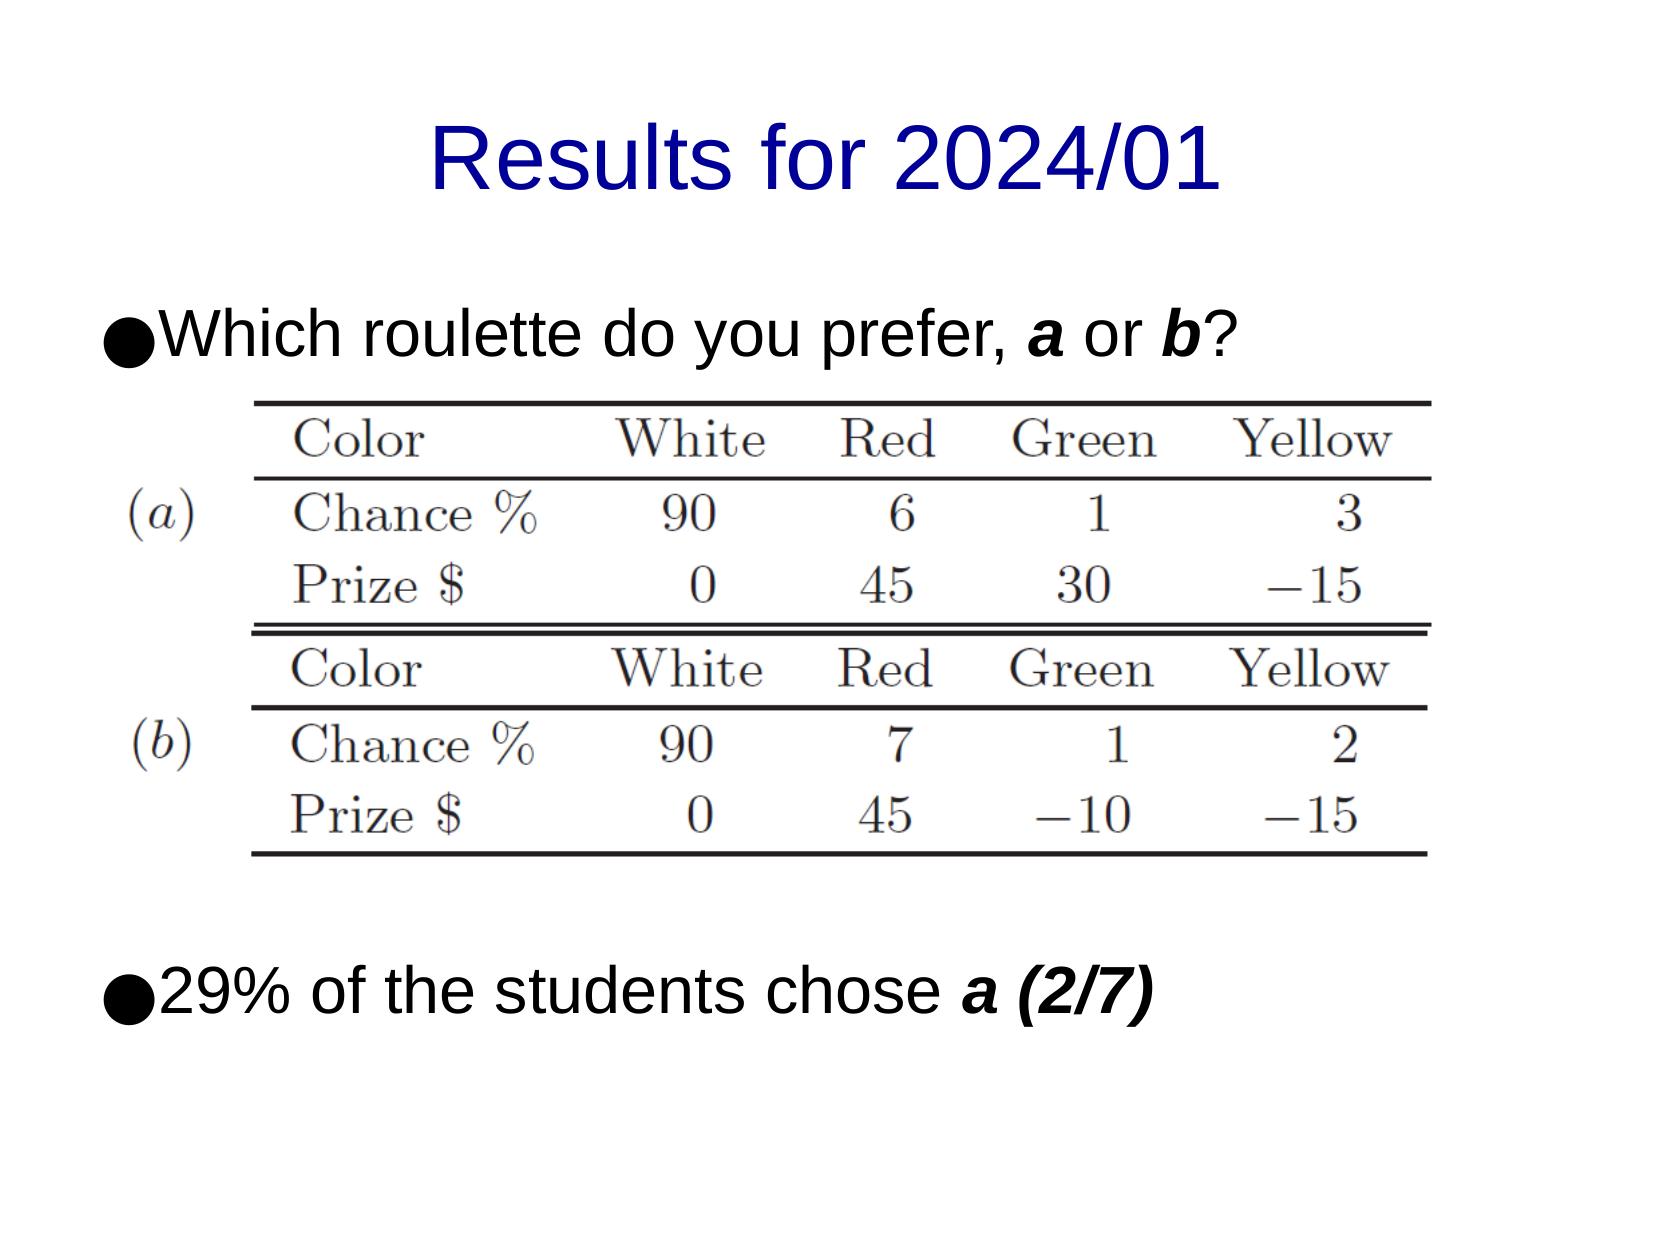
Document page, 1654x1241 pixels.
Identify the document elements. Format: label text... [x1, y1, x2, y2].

text_box Which roulette do you prefer, a or b? 29% of the students chose a (2/7) [82, 290, 1571, 1184]
text_box Results for 2024/01 [82, 49, 1571, 257]
picture [119, 393, 1433, 863]
